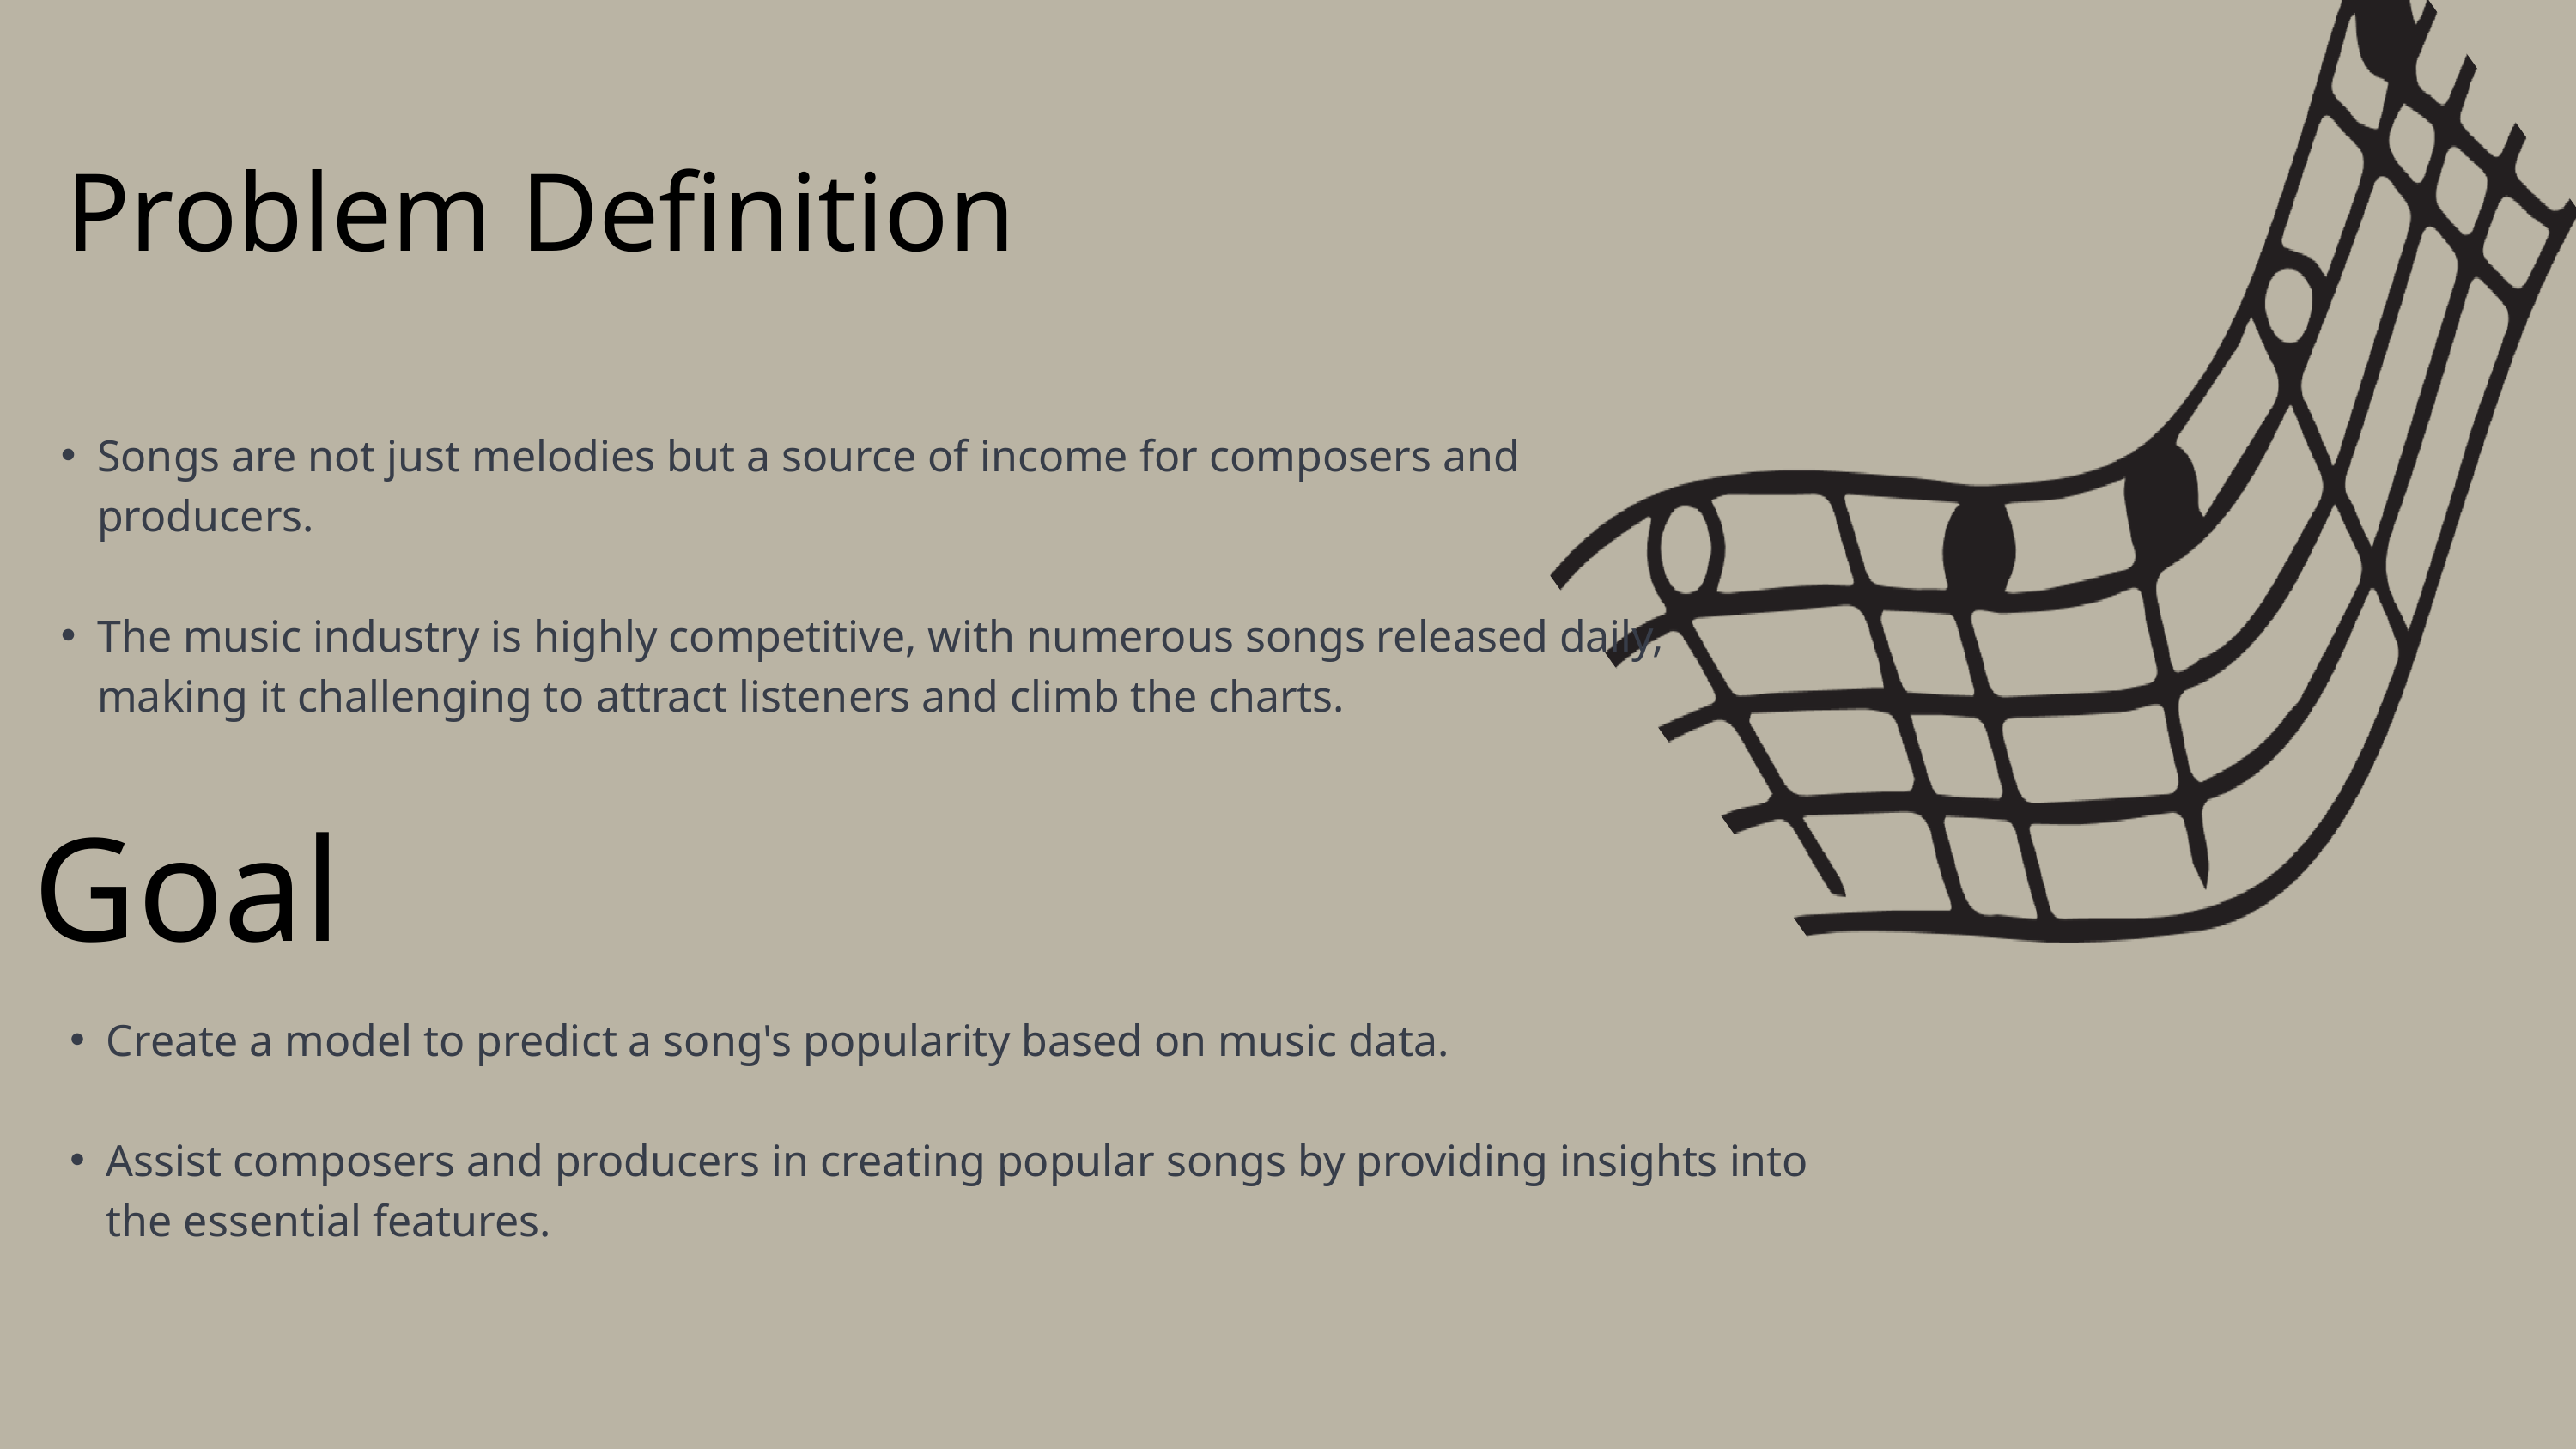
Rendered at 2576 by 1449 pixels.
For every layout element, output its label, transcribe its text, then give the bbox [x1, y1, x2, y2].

text_box [1212, 0, 2576, 1449]
text_box Problem Definition [65, 165, 1278, 273]
text_box Songs are not just melodies but a source of income for composers and producers. The music industry is highly competitive, with numerous songs released daily, making it challenging to attract listeners and climb the charts. [24, 420, 1741, 802]
text_box Create a model to predict a song's popularity based on music data. Assist composers and producers in creating popular songs by providing insights into the essential features. [33, 1004, 1851, 1246]
text_box Goal [33, 769, 483, 970]
